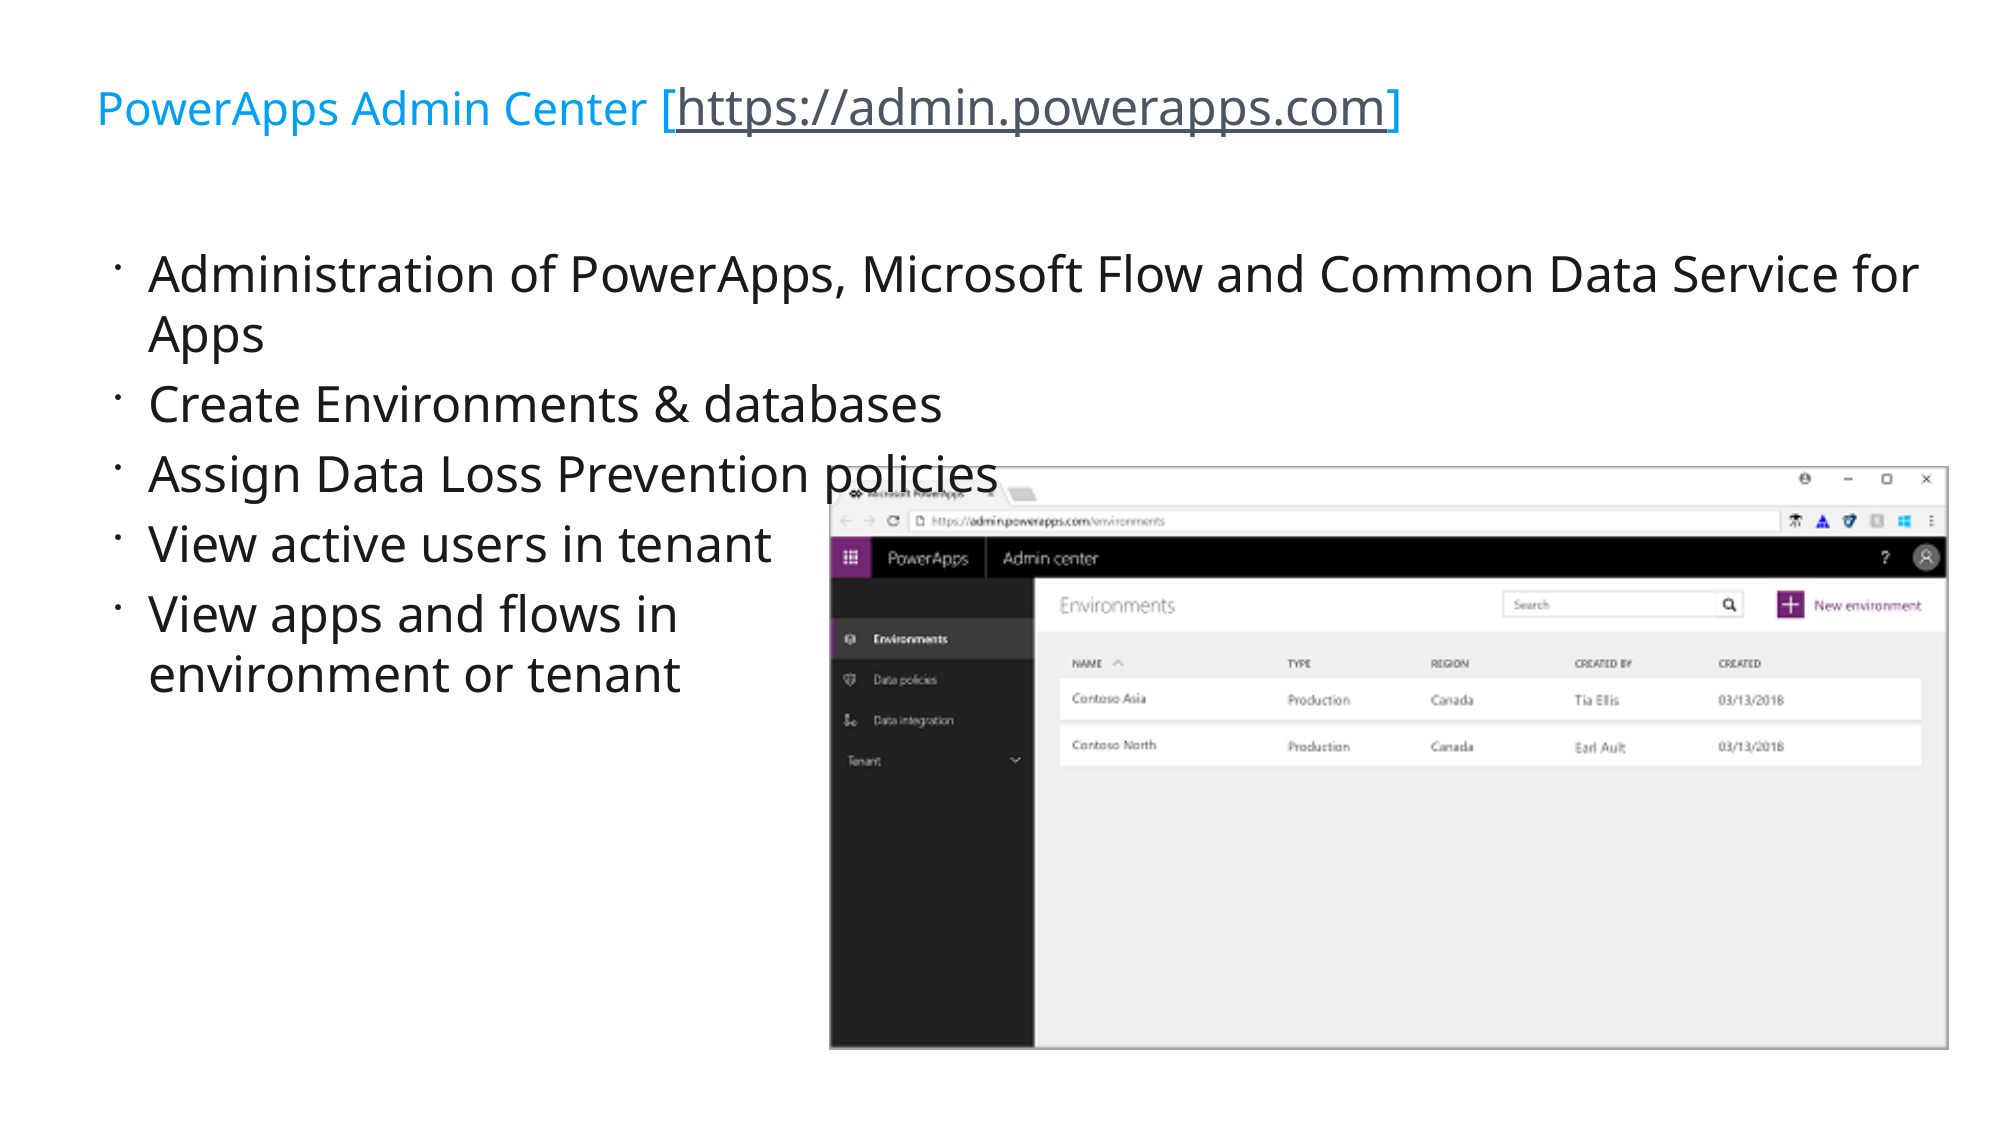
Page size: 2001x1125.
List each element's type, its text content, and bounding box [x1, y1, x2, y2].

title PowerApps Admin Center [https://admin.powerapps.com] [96, 75, 1904, 166]
text_box Administration of PowerApps, Microsoft Flow and Common Data Service for Apps Create Environments & databases Assign Data Loss Prevention policies View active users in tenant View apps and flows in environment or tenant [95, 235, 1949, 525]
picture [829, 466, 1949, 1051]
